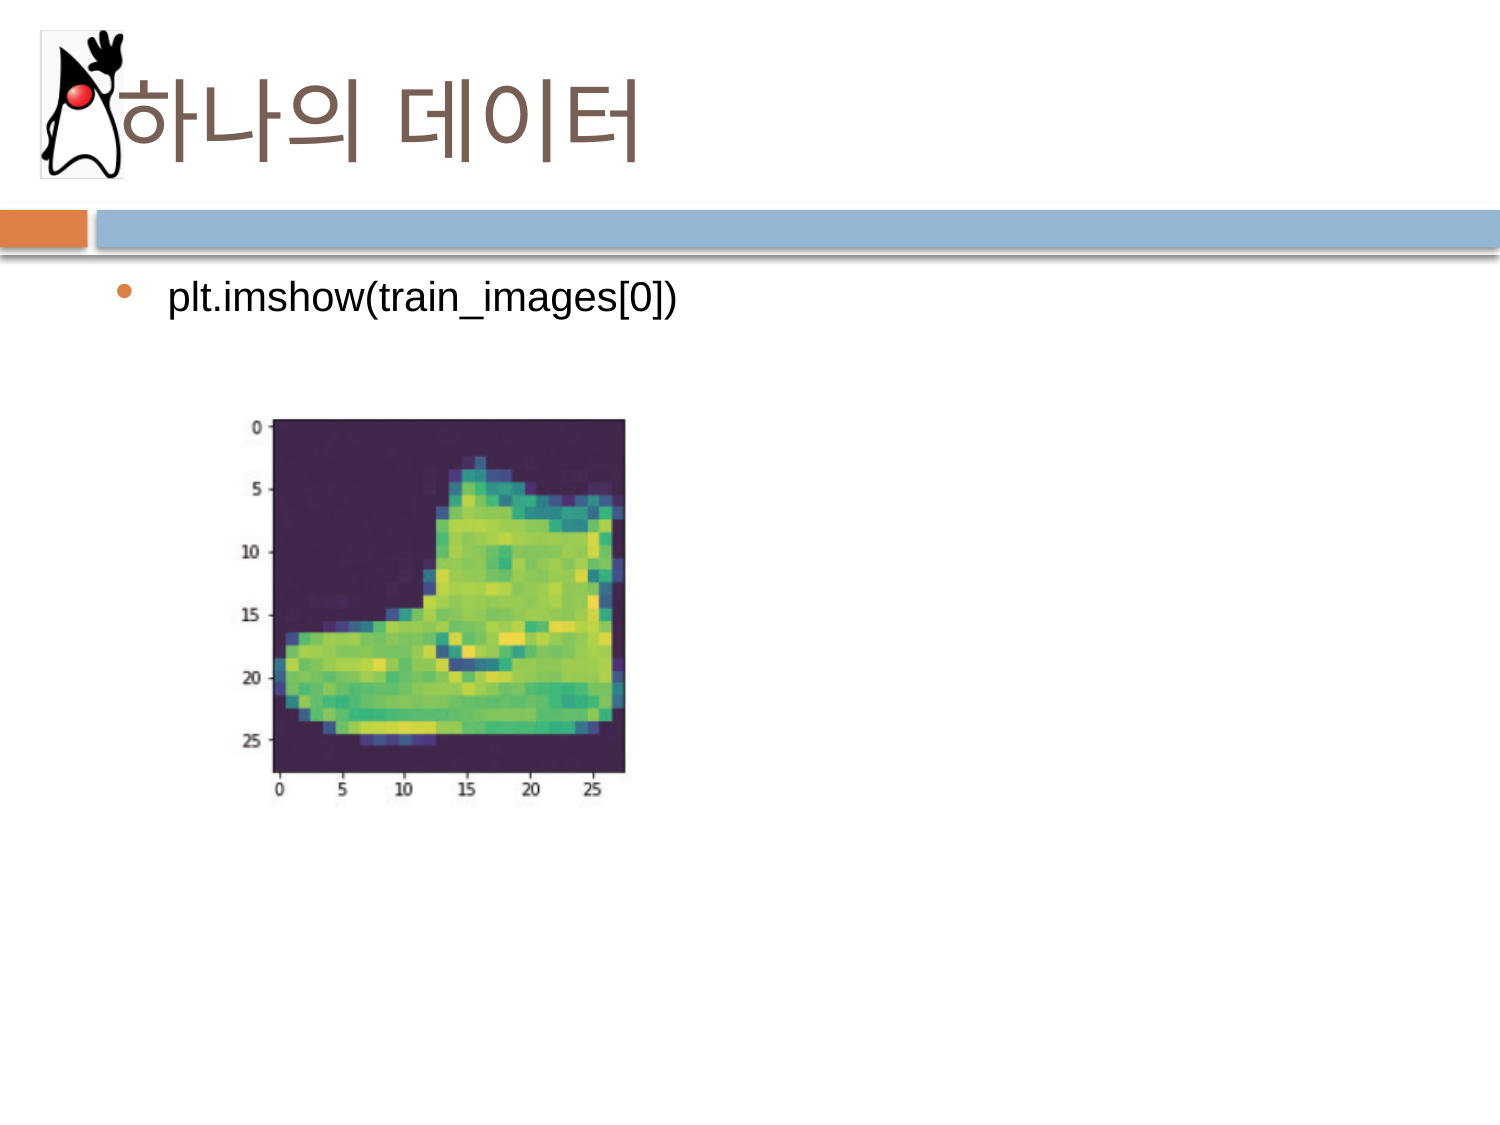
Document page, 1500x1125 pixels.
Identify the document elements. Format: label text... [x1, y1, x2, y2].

list plt.imshow(train_images[0]) [100, 262, 1438, 1000]
picture [206, 384, 704, 836]
picture [39, 30, 124, 179]
title 하나의 데이터 [100, 37, 1438, 200]
